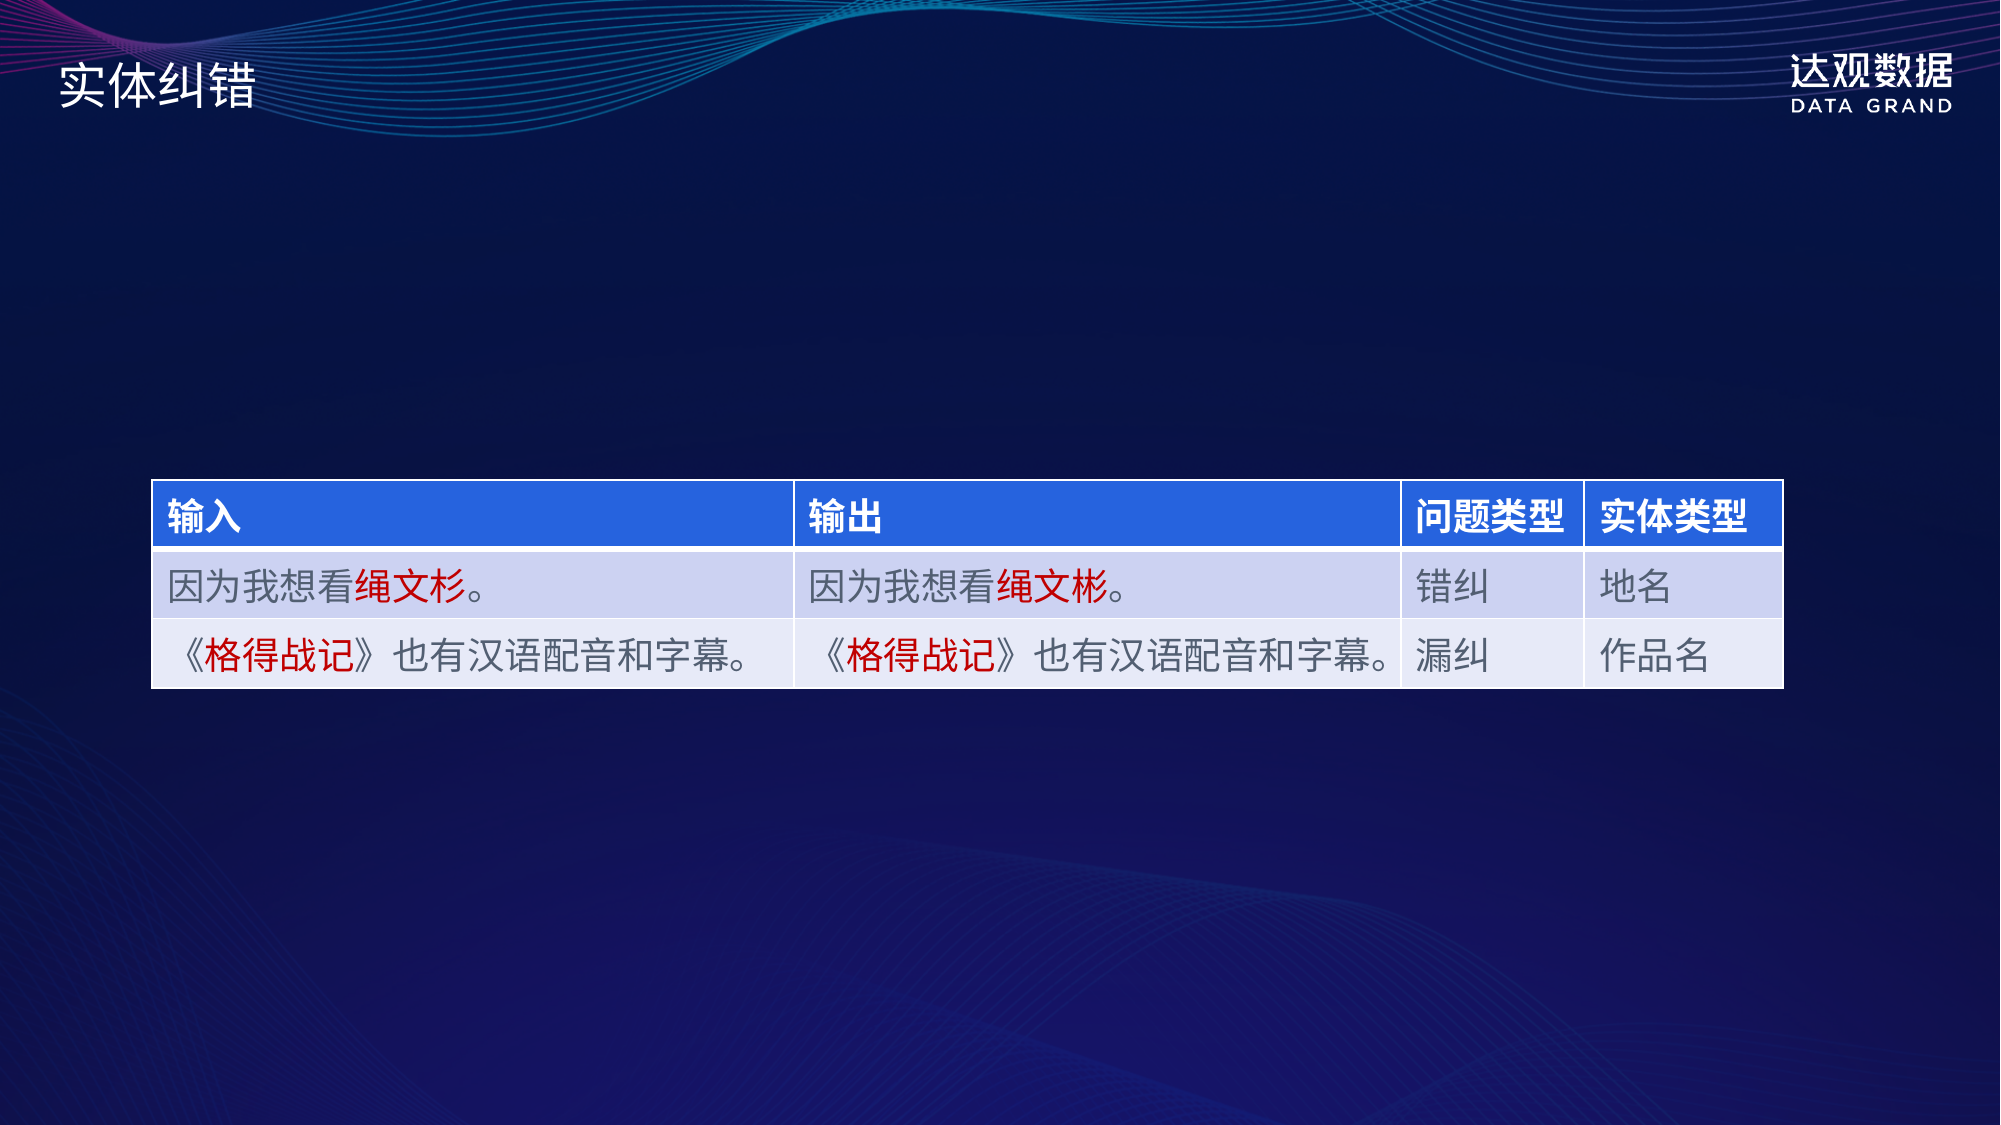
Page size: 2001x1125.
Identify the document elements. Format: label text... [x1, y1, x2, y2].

table_cell 因为我想看绳文彬。 [795, 552, 1400, 618]
table_cell 错纠 [1402, 552, 1583, 618]
table_cell 作品名 [1585, 619, 1782, 687]
title 实体纠错 [57, 54, 1783, 120]
picture [972, 0, 981, 5]
table_header 输入 [153, 481, 793, 546]
table_header 实体类型 [1585, 481, 1782, 546]
table_cell 地名 [1585, 552, 1782, 618]
picture [961, 0, 970, 5]
picture [0, 0, 2000, 1125]
table_header 输出 [795, 481, 1400, 546]
table_cell 漏纠 [1402, 619, 1583, 687]
table_cell 《格得战记》也有汉语配音和字幕。 [795, 619, 1400, 687]
table_cell 因为我想看绳文杉。 [153, 552, 793, 618]
table_header 问题类型 [1402, 481, 1583, 546]
table_cell 《格得战记》也有汉语配音和字幕。 [153, 619, 793, 687]
